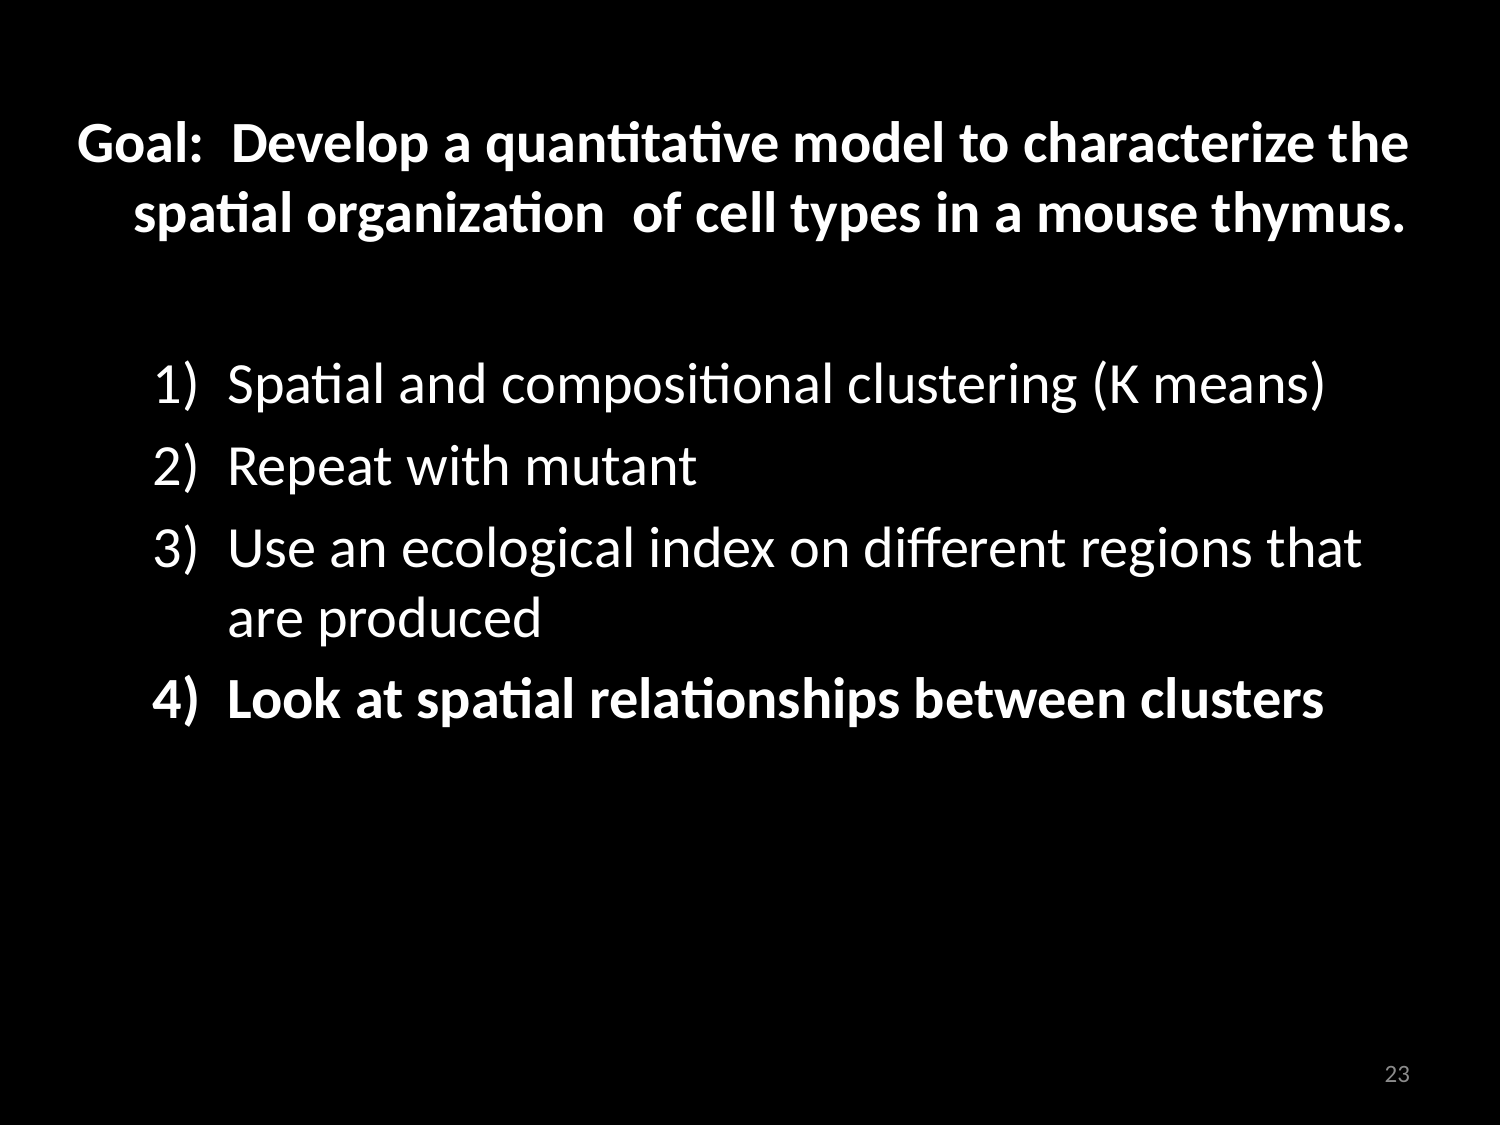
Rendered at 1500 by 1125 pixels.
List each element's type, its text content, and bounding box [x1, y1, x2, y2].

slide_number 23 [1074, 1042, 1425, 1103]
list Goal: Develop a quantitative model to characterize the spatial organization of cell types in a mouse thymus. Spatial and compositional clustering (K means) Repeat with mutant Use an ecological index on different regions that are produced Look at spatial relationships between clusters [62, 24, 1450, 1125]
